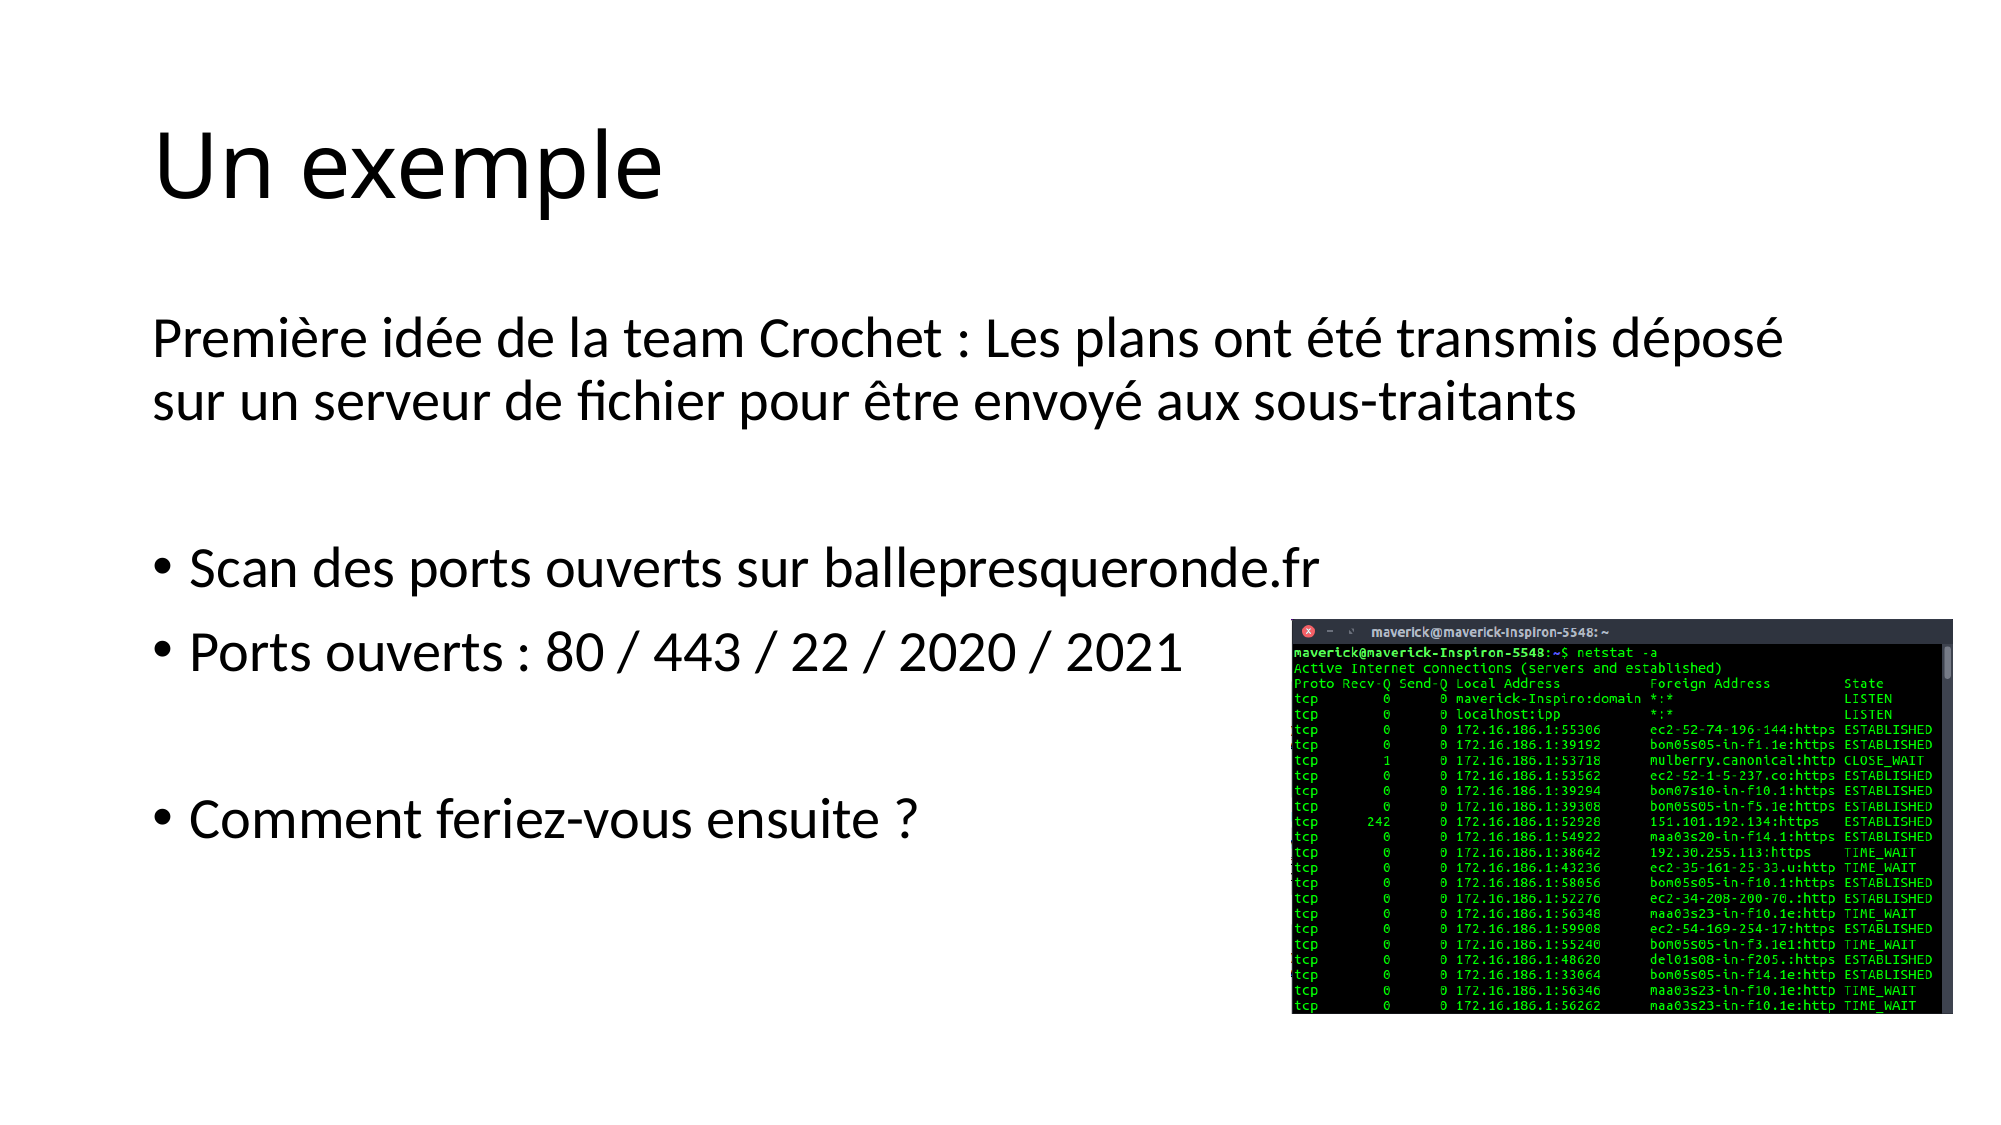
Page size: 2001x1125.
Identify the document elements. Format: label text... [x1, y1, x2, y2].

title Un exemple [137, 59, 1863, 278]
list Première idée de la team Crochet : Les plans ont été transmis déposé sur un serveur de fichier pour être envoyé aux sous-traitants Scan des ports ouverts sur ballepresqueronde.fr Ports ouverts : 80 / 443 / 22 / 2020 / 2021 Comment feriez-vous ensuite ? [137, 299, 1863, 1014]
picture [1291, 619, 1953, 1014]
